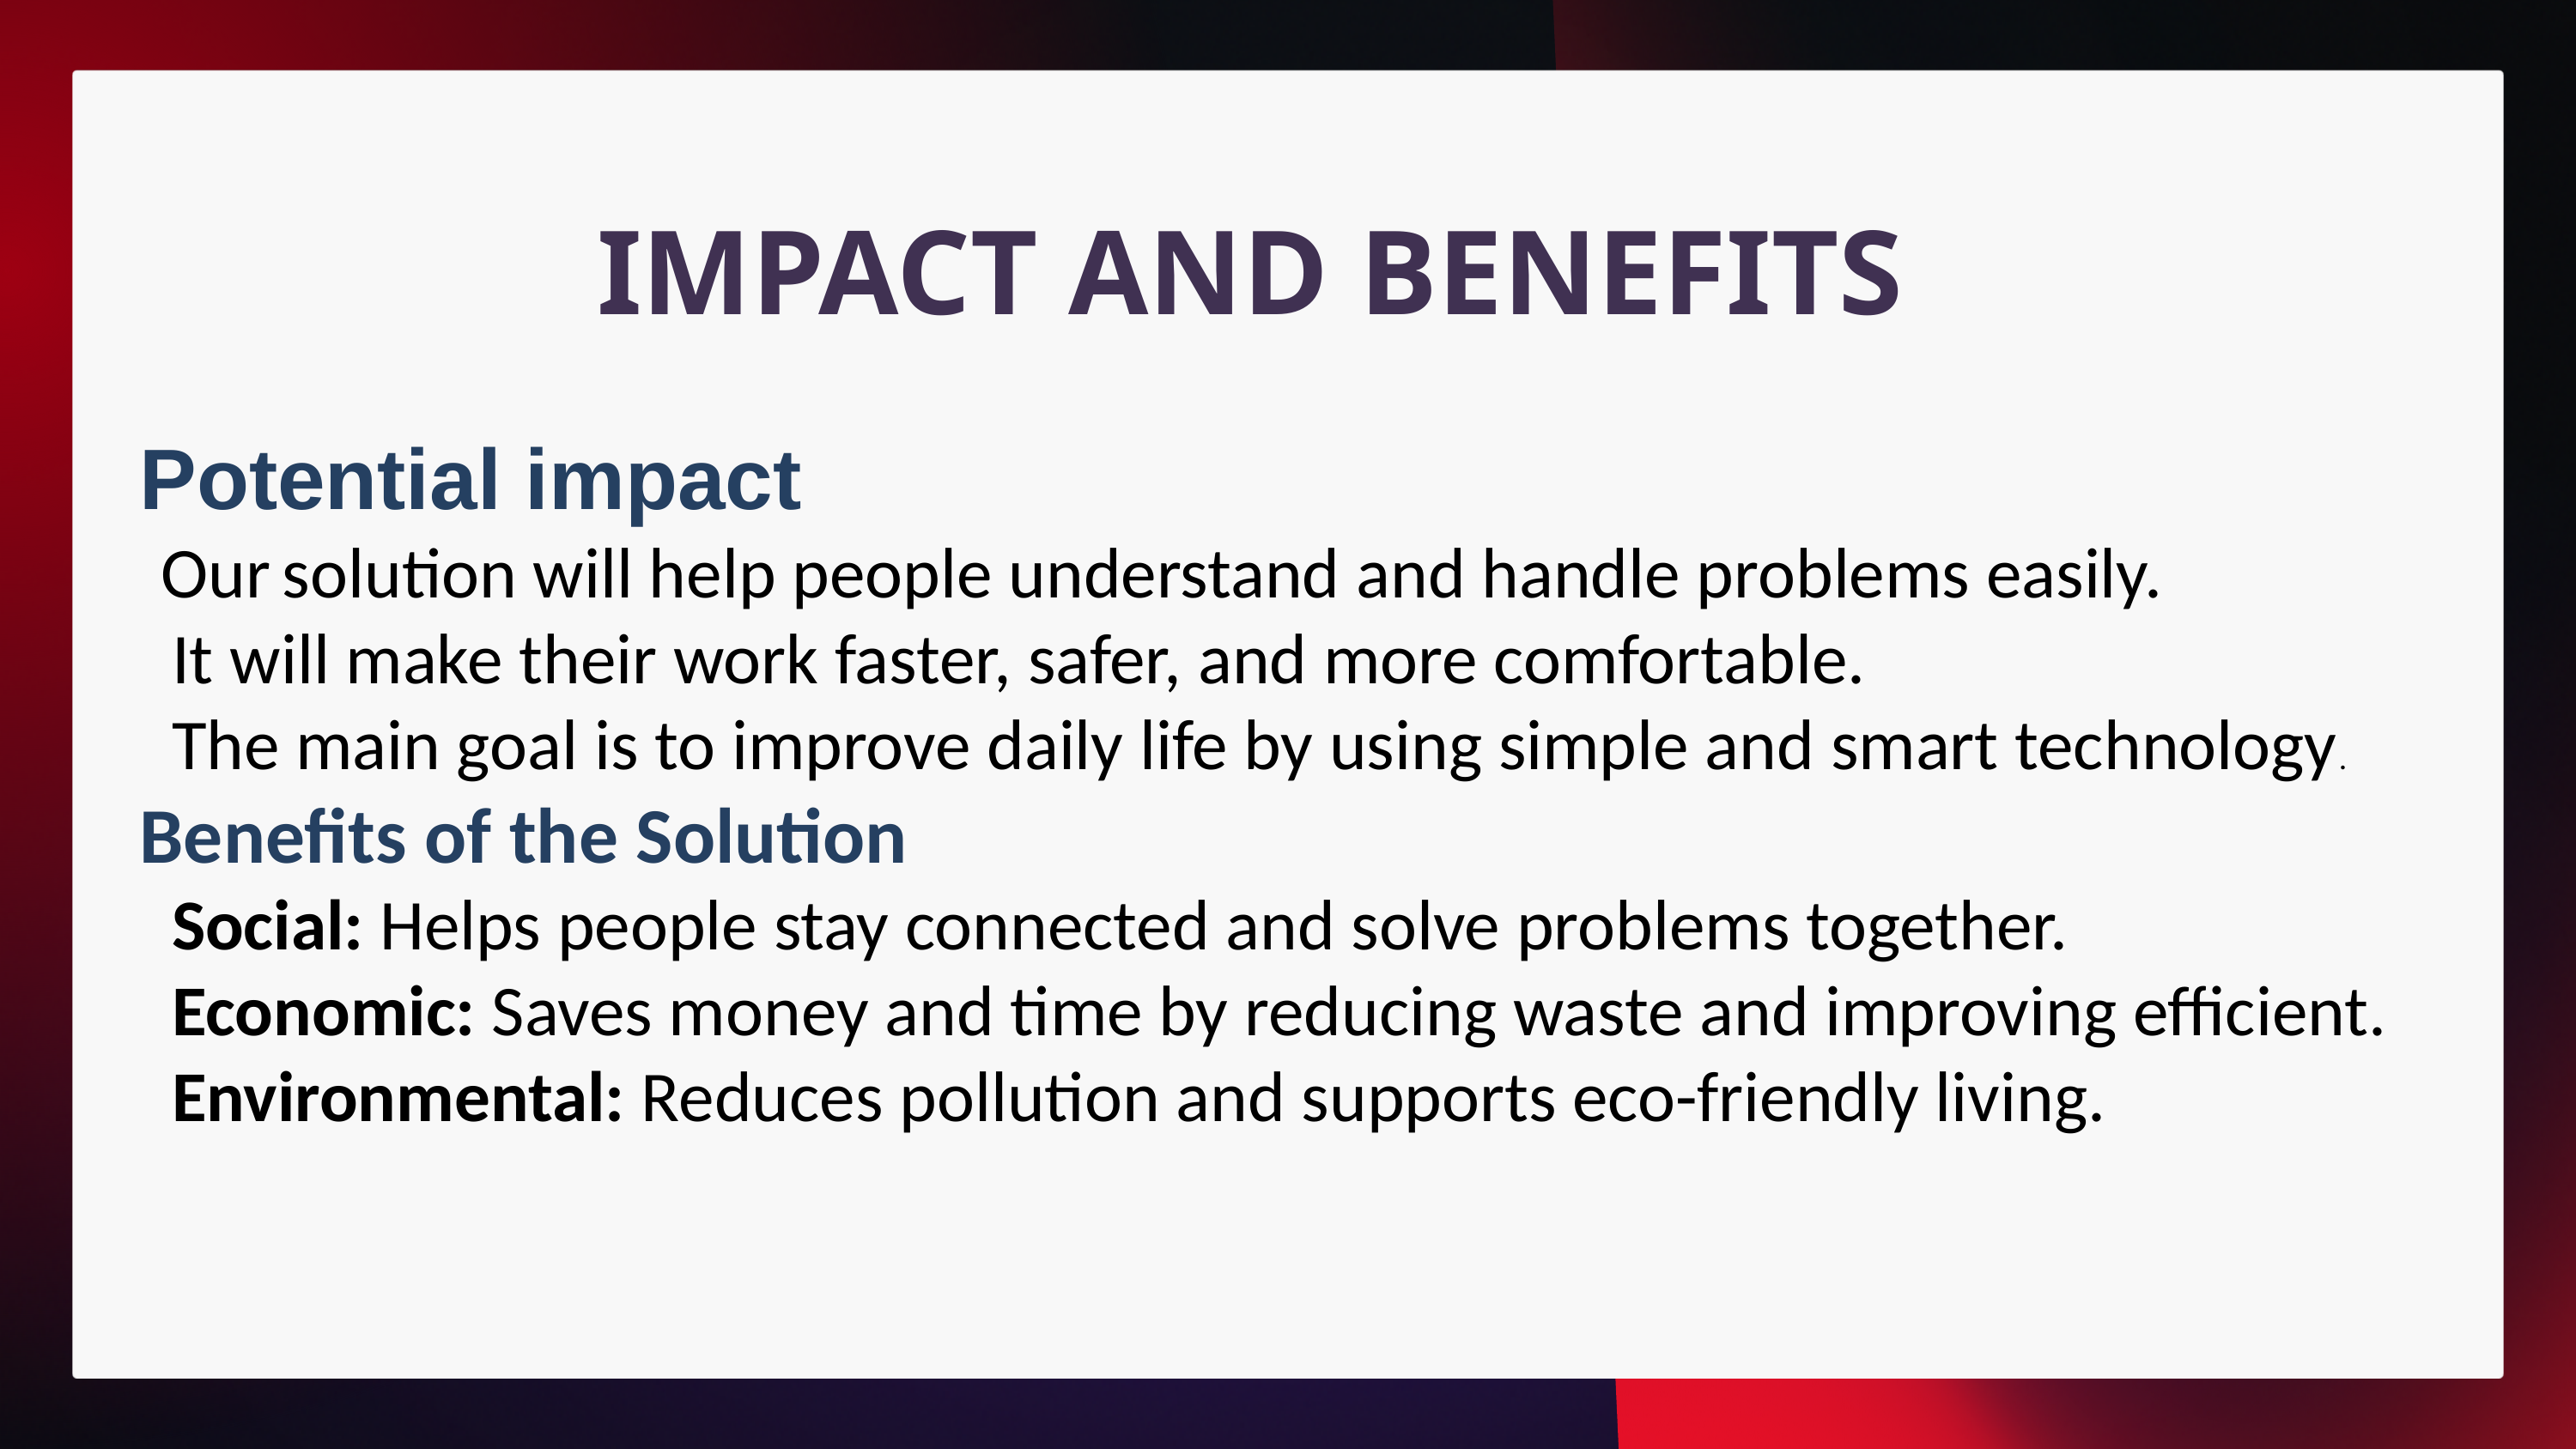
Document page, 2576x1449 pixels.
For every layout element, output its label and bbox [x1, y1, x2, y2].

text_box [0, 0, 2576, 1449]
